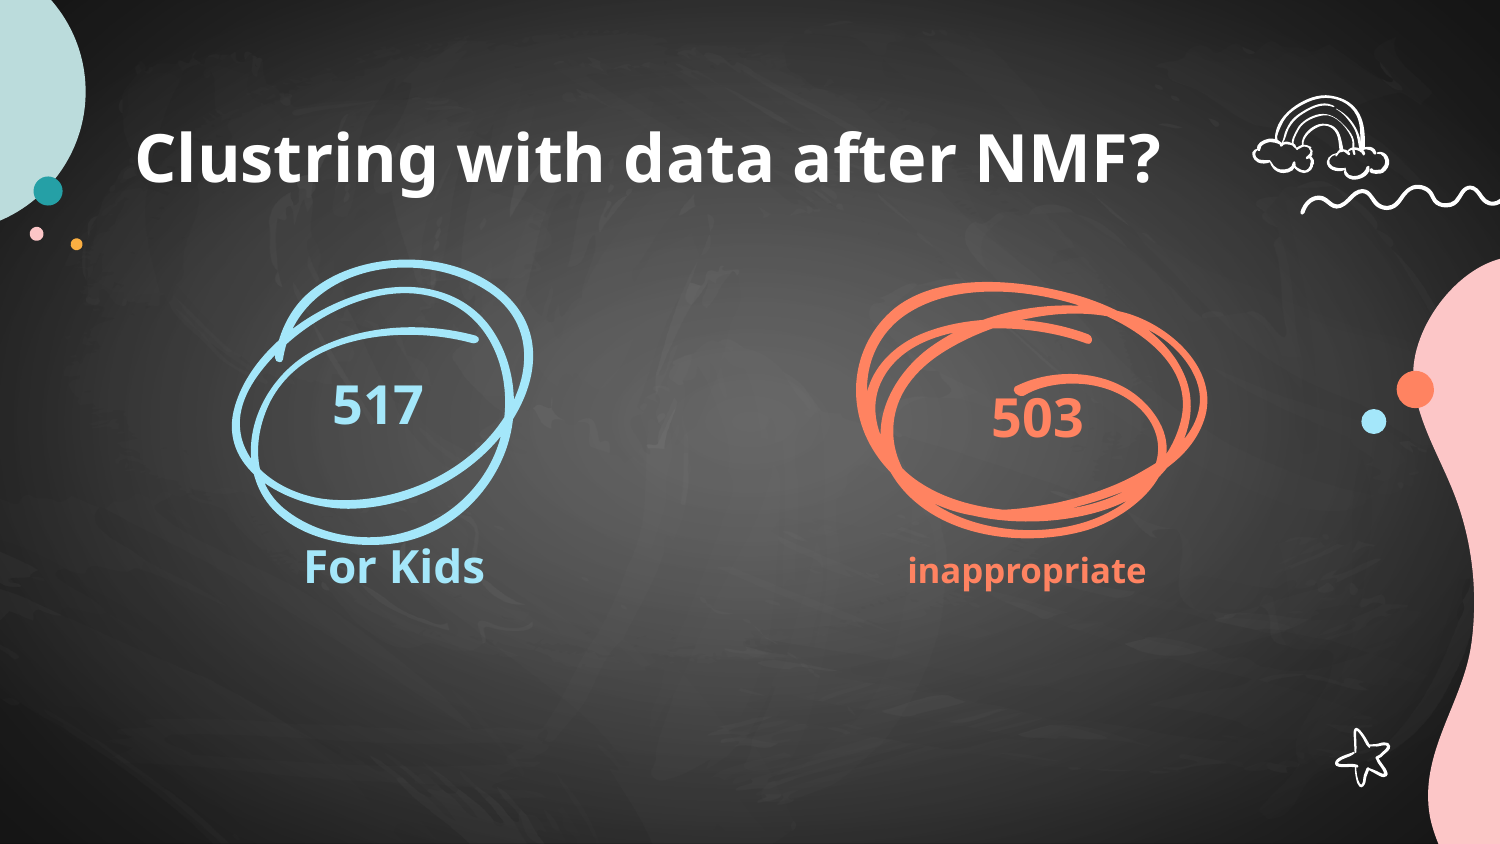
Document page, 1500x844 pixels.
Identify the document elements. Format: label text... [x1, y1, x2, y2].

text_box [1300, 200, 1318, 215]
title Clustring with data after NMF? [119, 101, 1258, 196]
picture [1374, 196, 1399, 205]
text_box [1261, 96, 1394, 191]
picture [0, 0, 1500, 844]
picture [1325, 196, 1348, 204]
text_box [1334, 727, 1391, 788]
text_box [1371, 184, 1500, 211]
title 517 [292, 355, 465, 451]
text_box [1319, 200, 1352, 209]
title inappropriate [868, 510, 1186, 606]
text_box [856, 281, 1208, 510]
title For Kids [235, 512, 553, 608]
text_box [231, 259, 534, 512]
title 503 [952, 368, 1124, 464]
